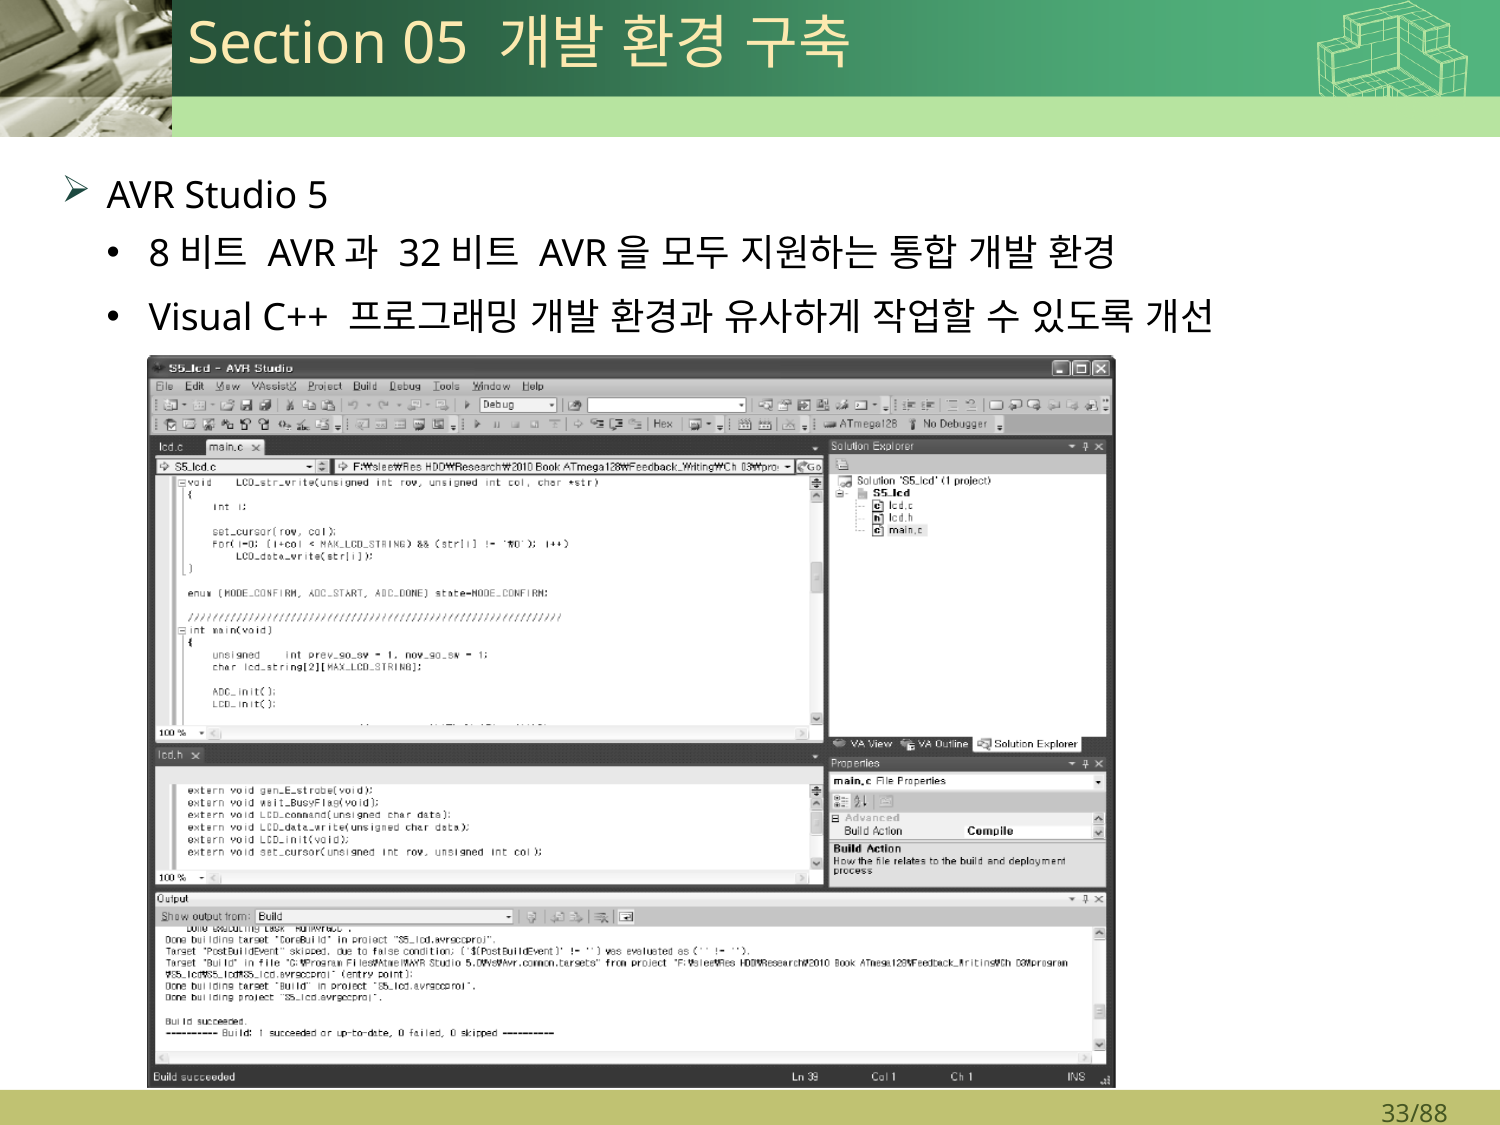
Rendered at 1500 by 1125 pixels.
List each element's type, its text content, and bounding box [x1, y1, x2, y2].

text_box [0, 0, 1500, 75]
picture [0, 75, 1500, 151]
picture [147, 354, 1117, 1089]
list AVR Studio 5 8비트 AVR과 32비트 AVR을 모두 지원하는 통합 개발 환경 Visual C++ 프로그래밍 개발 환경과 유사하게 작업할 수 있도록 개선 [46, 164, 1459, 1067]
title Section 05 개발 환경 구축 [172, 75, 1500, 94]
